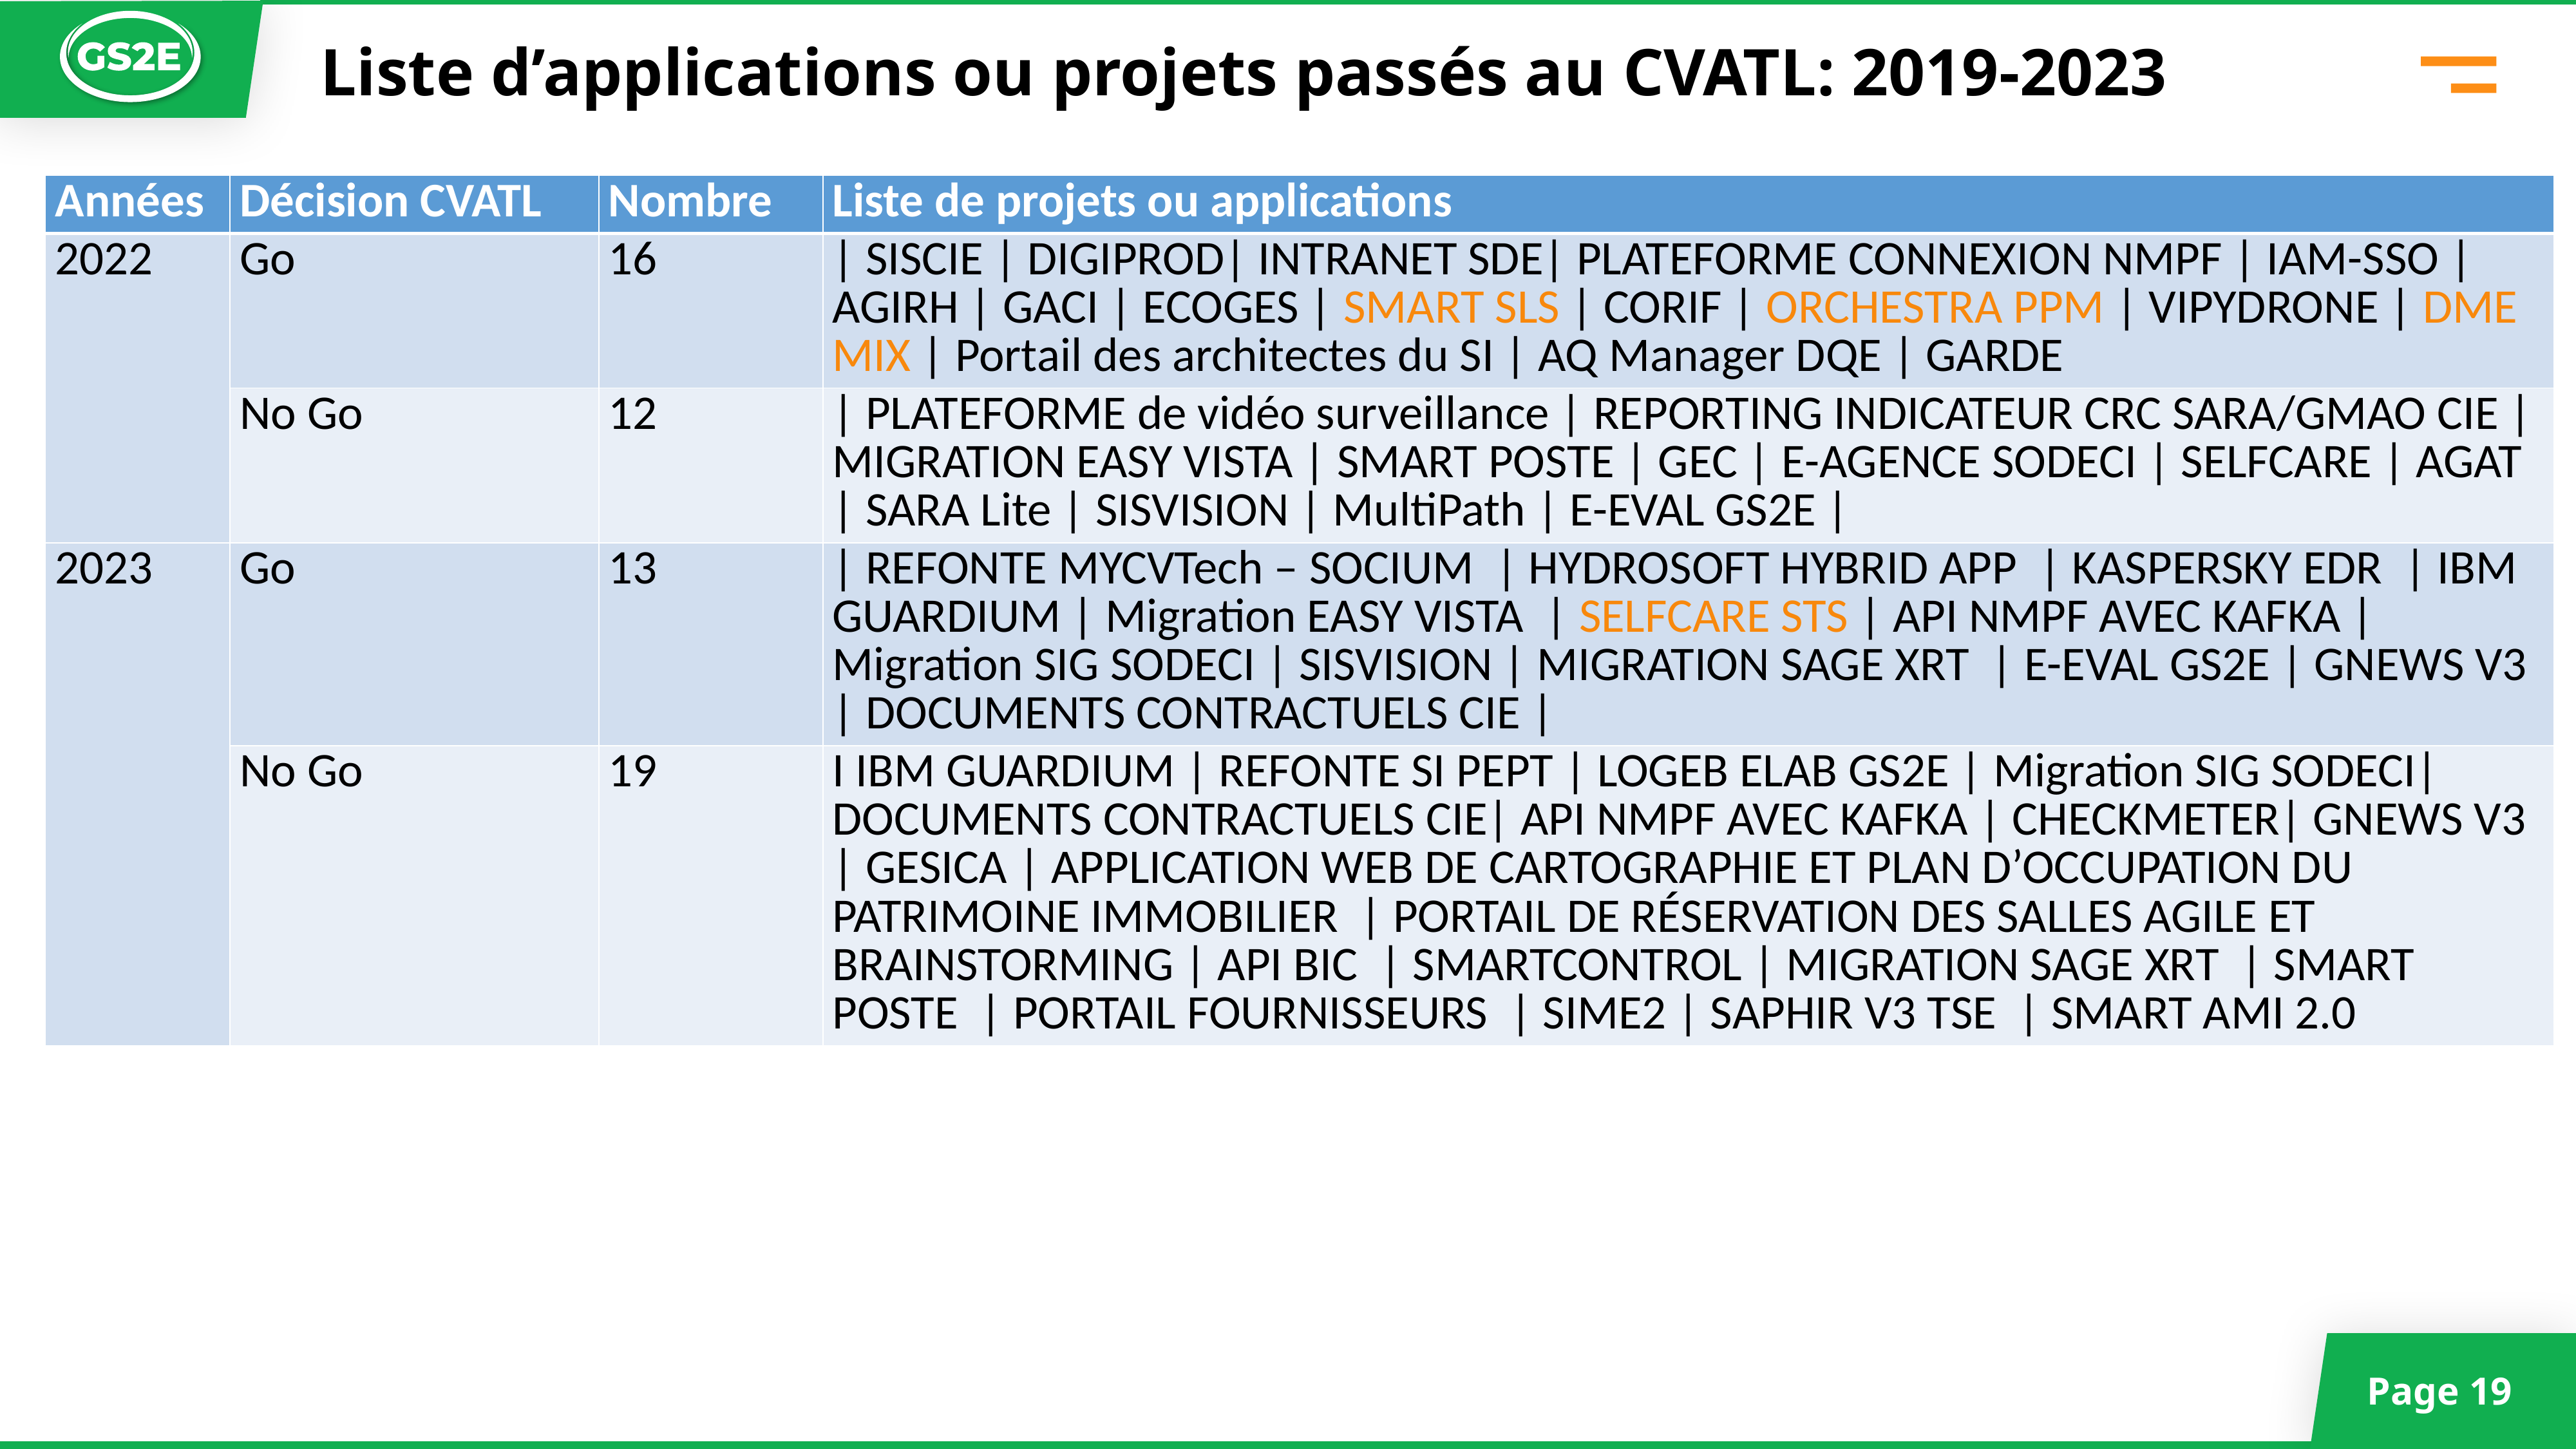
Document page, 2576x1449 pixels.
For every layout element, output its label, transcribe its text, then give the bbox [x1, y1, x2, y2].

table_cell | SISCIE | DIGIPROD| INTRANET SDE| PLATEFORME CONNEXION NMPF | IAM-SSO |AGIRH | GACI | ECOGES | SMART SLS | CORIF | ORCHESTRA PPM | VIPYDRONE | DME MIX | Portail des architectes du SI | AQ Manager DQE | GARDE [824, 235, 2553, 388]
table_header Liste de projets ou applications [824, 176, 2553, 232]
table_cell No Go [231, 746, 598, 1045]
table_cell No Go [231, 388, 598, 542]
table_header Années [46, 176, 229, 232]
table_header Nombre [600, 176, 822, 232]
table_cell | REFONTE MYCVTech – SOCIUM | HYDROSOFT HYBRID APP | KASPERSKY EDR | IBM GUARDIUM | Migration EASY VISTA | SELFCARE STS | API NMPF AVEC KAFKA |Migration SIG SODECI | SISVISION | MIGRATION SAGE XRT | E-EVAL GS2E | GNEWS V3 | DOCUMENTS CONTRACTUELS CIE | [824, 544, 2553, 745]
table_cell 16 [600, 235, 822, 388]
table_cell 12 [600, 388, 822, 542]
table_cell Go [231, 235, 598, 388]
table_cell I IBM GUARDIUM | REFONTE SI PEPT | LOGEB ELAB GS2E | Migration SIG SODECI| DOCUMENTS CONTRACTUELS CIE| API NMPF AVEC KAFKA | CHECKMETER| GNEWS V3 | GESICA | APPLICATION WEB DE CARTOGRAPHIE ET PLAN D’OCCUPATION DU PATRIMOINE IMMOBILIER | PORTAIL DE RÉSERVATION DES SALLES AGILE ET BRAINSTORMING | API BIC | SMARTCONTROL | MIGRATION SAGE XRT | SMART POSTE | PORTAIL FOURNISSEURS | SIME2 | SAPHIR V3 TSE | SMART AMI 2.0 [824, 746, 2553, 1045]
table_cell 19 [600, 746, 822, 1045]
table_header Décision CVATL [231, 176, 598, 232]
table_cell 2023 [46, 544, 229, 1045]
table_cell Go [231, 544, 598, 745]
text_box Liste d’applications ou projets passés au CVATL: 2019-2023 [310, 23, 2332, 128]
table_cell | PLATEFORME de vidéo surveillance | REPORTING INDICATEUR CRC SARA/GMAO CIE | MIGRATION EASY VISTA | SMART POSTE | GEC | E-AGENCE SODECI | SELFCARE | AGAT | SARA Lite | SISVISION | MultiPath | E-EVAL GS2E | [824, 388, 2553, 542]
table_cell 13 [600, 544, 822, 745]
table_cell 2022 [46, 235, 229, 542]
